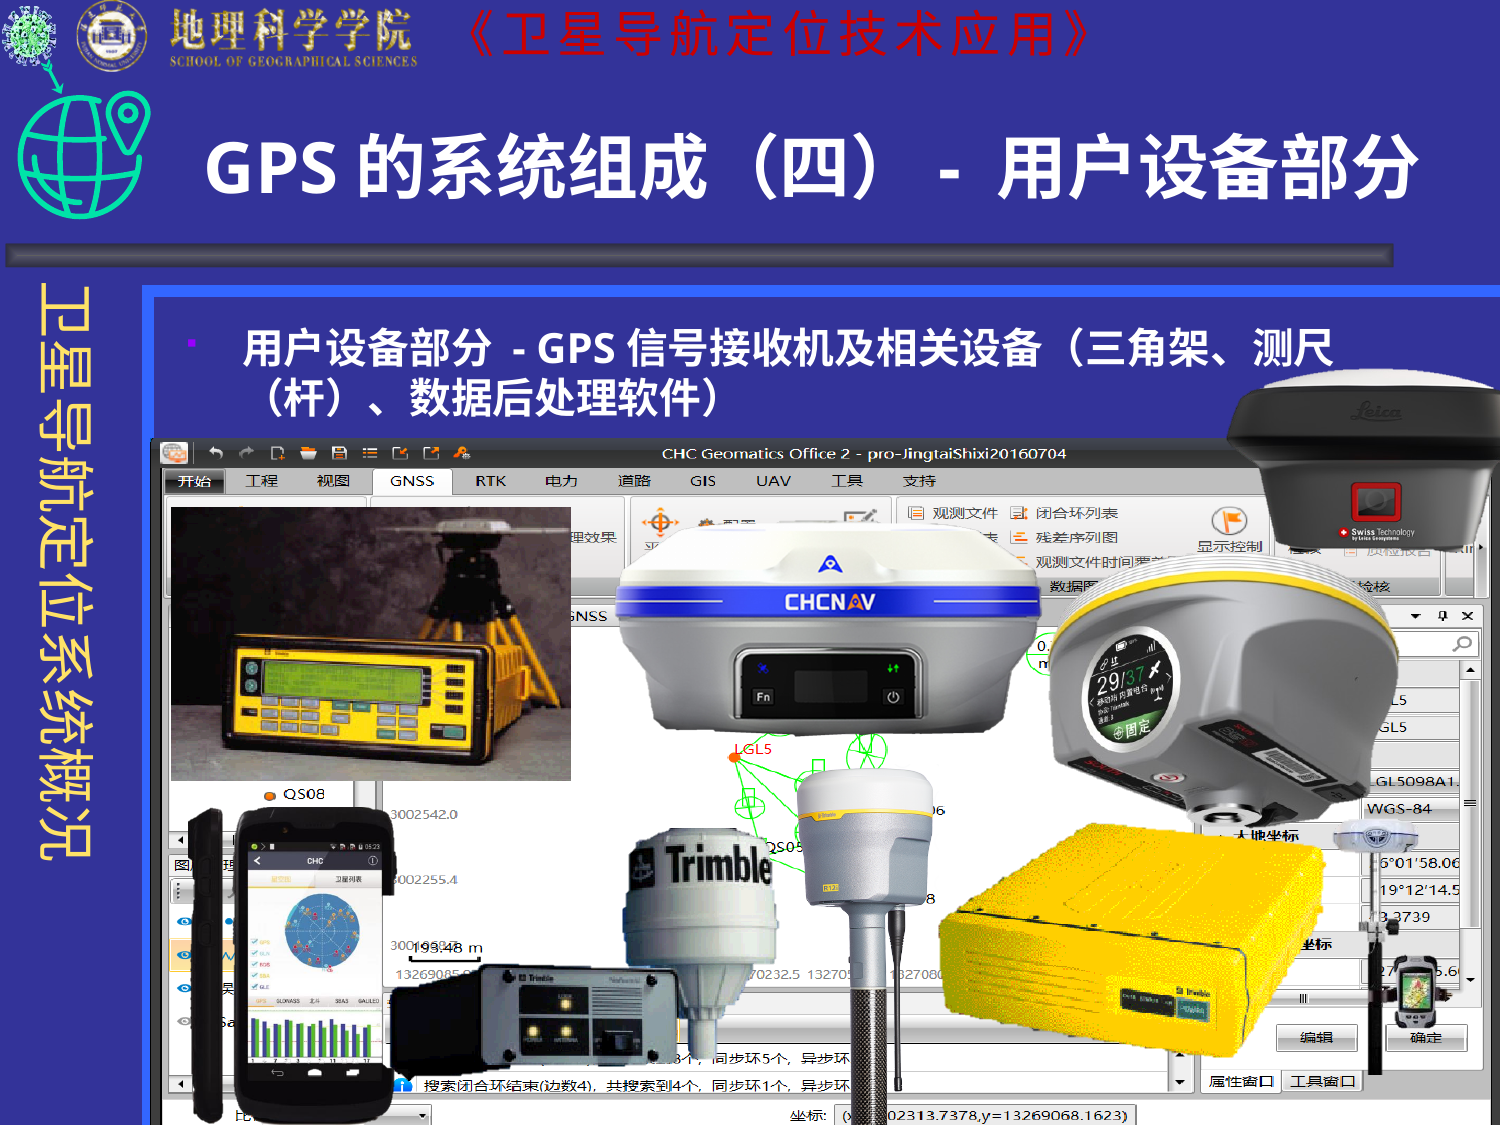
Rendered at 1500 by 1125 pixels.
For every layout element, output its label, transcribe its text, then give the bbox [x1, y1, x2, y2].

picture [0, 4, 62, 67]
list 用户设备部分 - GPS信号接收机及相关设备（三角架、测尺（杆）、数据后处理软件） [171, 314, 1376, 437]
title GPS的系统组成（四）- 用户设备部分 [188, 31, 1468, 216]
picture [149, 360, 1500, 1125]
